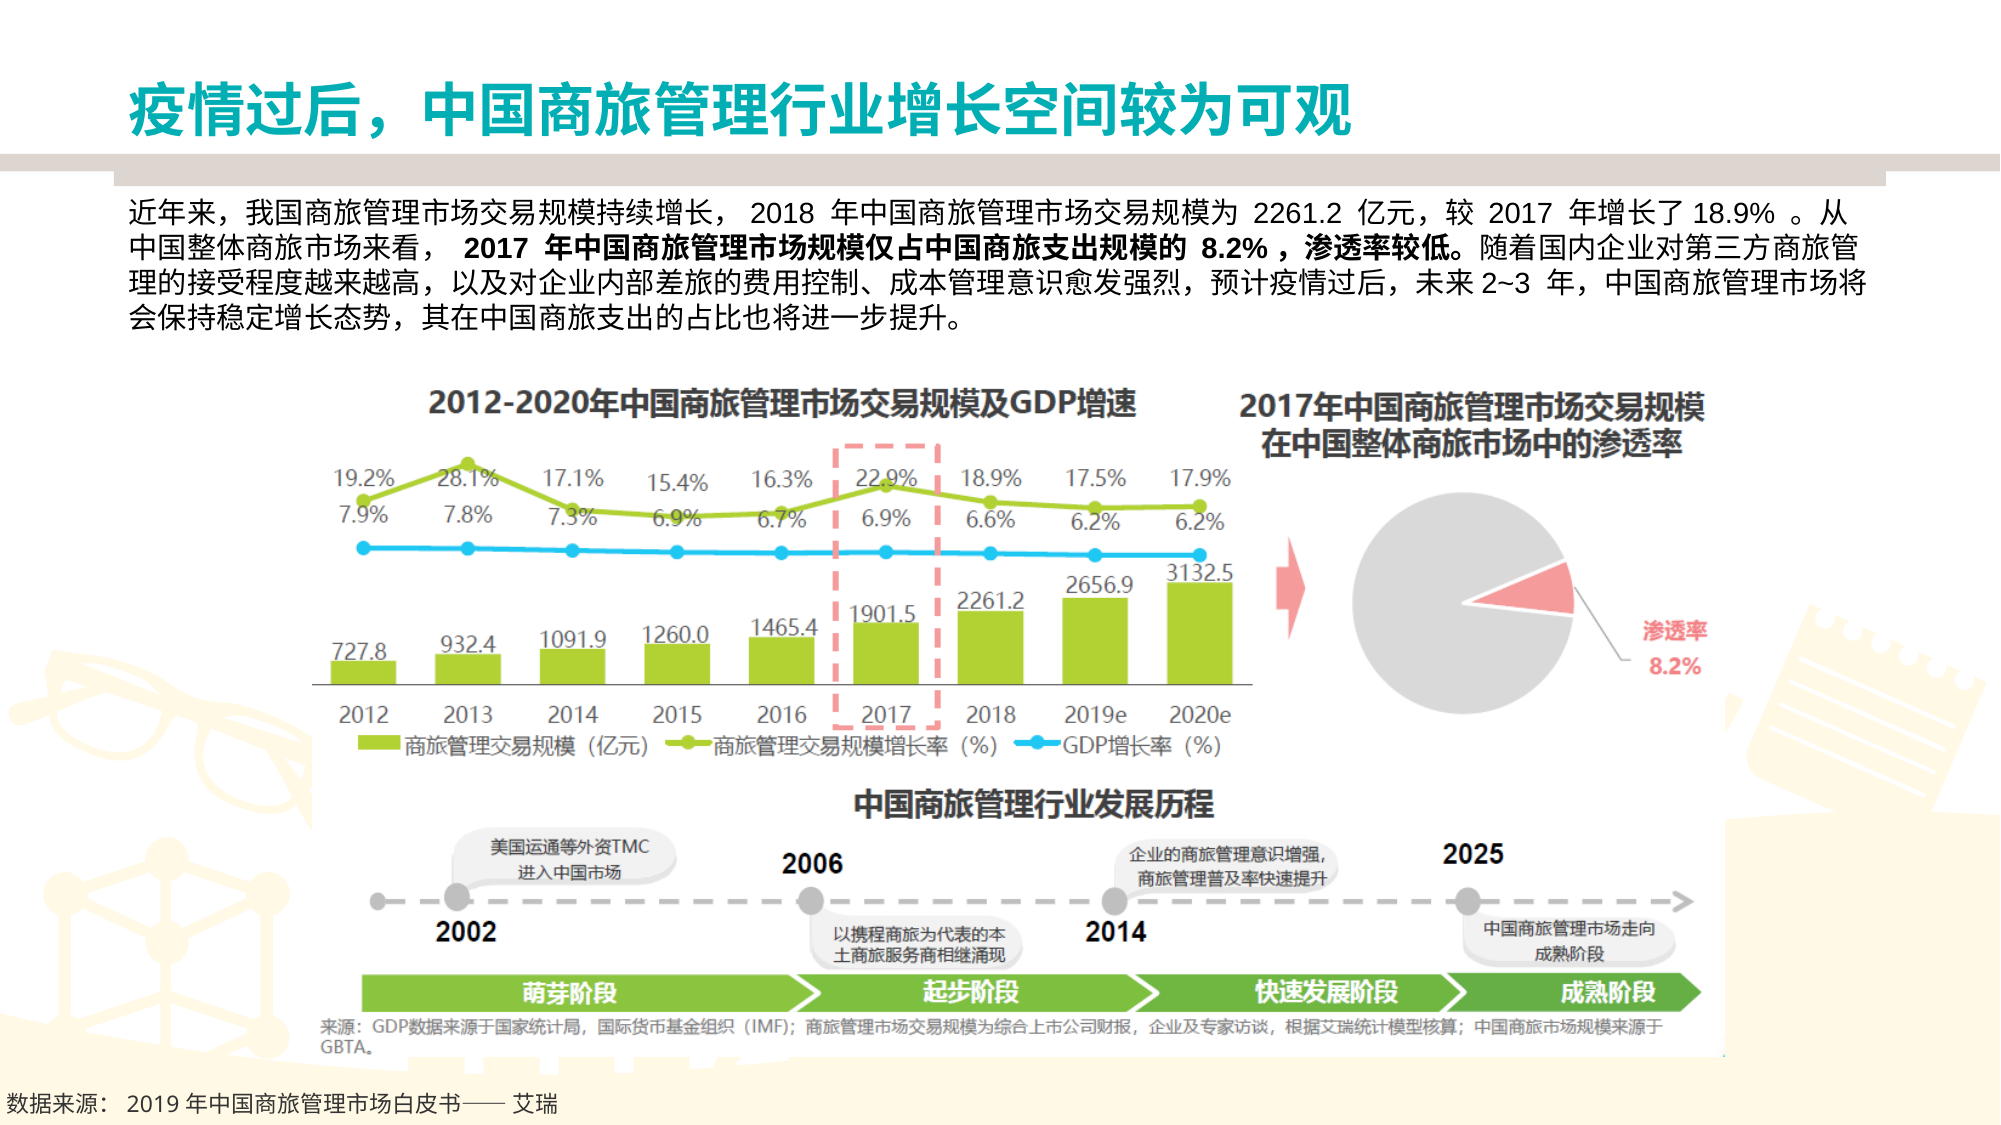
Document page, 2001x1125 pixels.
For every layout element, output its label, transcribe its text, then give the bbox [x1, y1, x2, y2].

picture [312, 382, 1725, 1057]
text_box 近年来，我国商旅管理市场交易规模持续增长，2018 年中国商旅管理市场交易规模为 2261.2 亿元，较 2017 年增长了18.9% 。从中国整体商旅市场来看， 2017 年中国商旅管理市场规模仅占中国商旅支出规模的 8.2%，渗透率较低。随着国内企业对第三方商旅管理的接受程度越来越高，以及对企业内部差旅的费用控制、成本管理意识愈发强烈，预计疫情过后，未来2~3 年，中国商旅管理市场将会保持稳定增长态势，其在中国商旅支出的占比也将进一步提升。 [113, 187, 1886, 342]
text_box 数据来源：2019年中国商旅管理市场白皮书—— 艾瑞 [0, 1082, 574, 1125]
title 疫情过后，中国商旅管理行业增长空间较为可观 [114, 0, 1886, 152]
